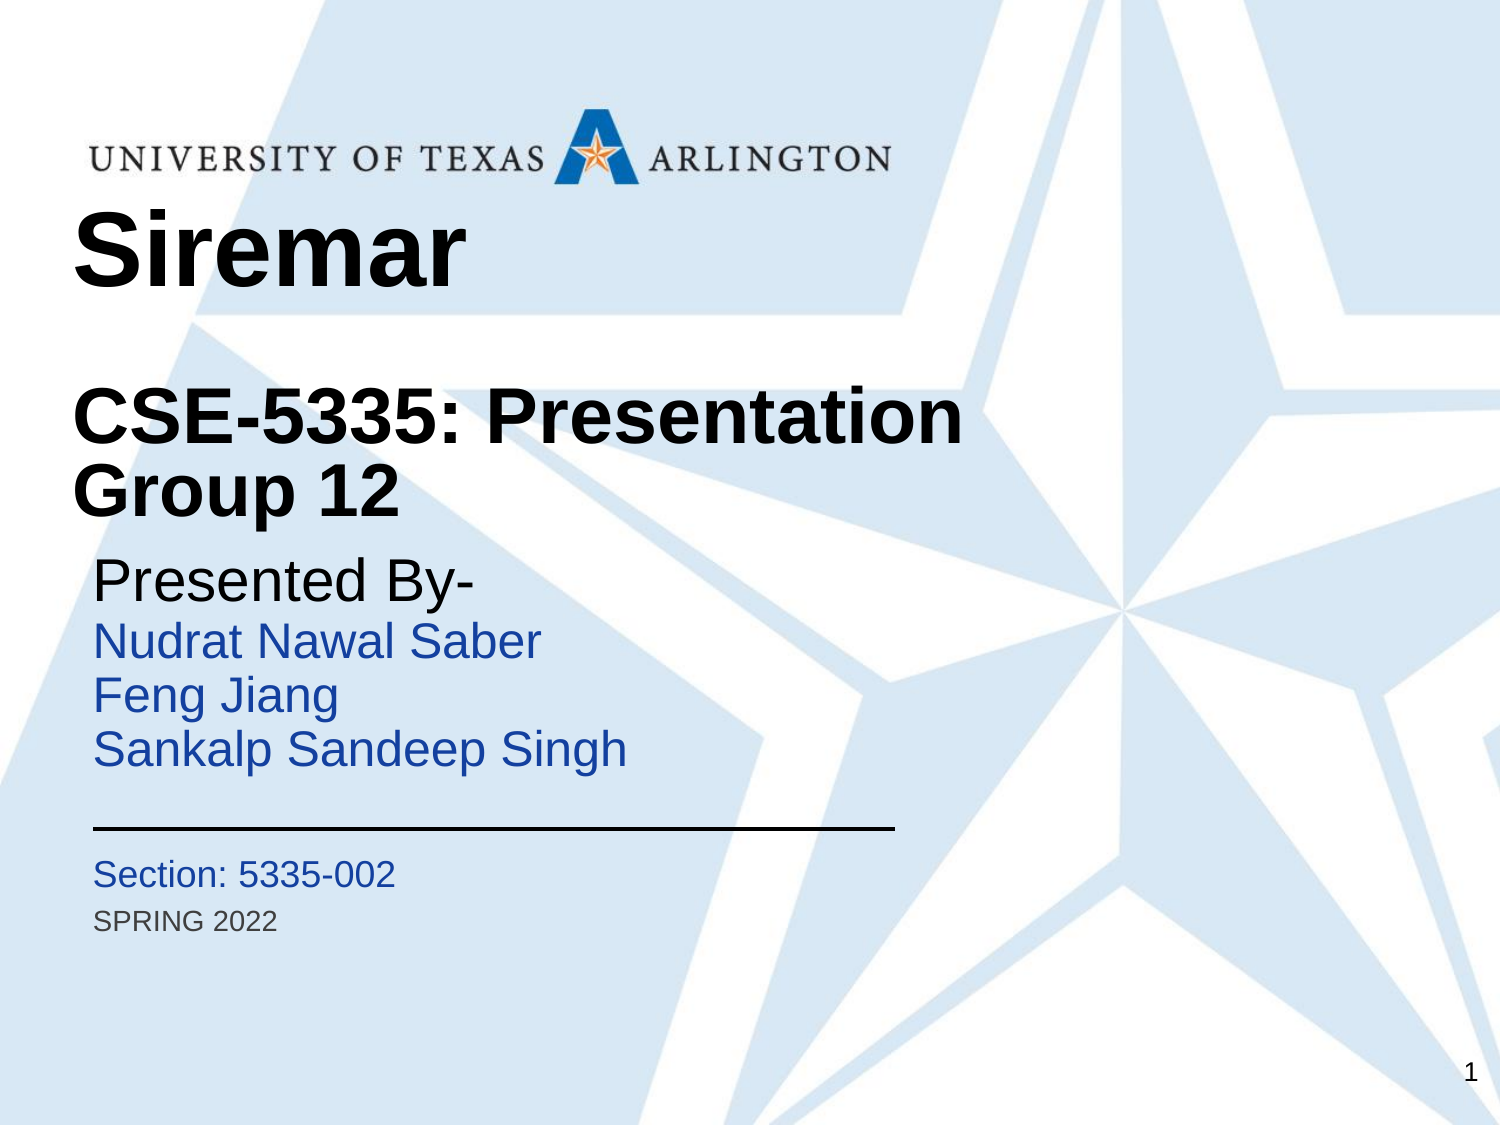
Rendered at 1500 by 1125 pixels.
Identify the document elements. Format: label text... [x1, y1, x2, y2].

text_box SPRING 2022 [77, 901, 1063, 945]
text_box Presented By- Nudrat Nawal Saber Feng Jiang Sankalp Sandeep Singh [77, 542, 952, 785]
text_box Section: 5335-002 [77, 850, 978, 901]
text_box Siremar CSE-5335: Presentation Group 12 [57, 197, 1373, 539]
slide_number ‹#› [1403, 1038, 1494, 1125]
picture [0, 0, 1500, 1125]
